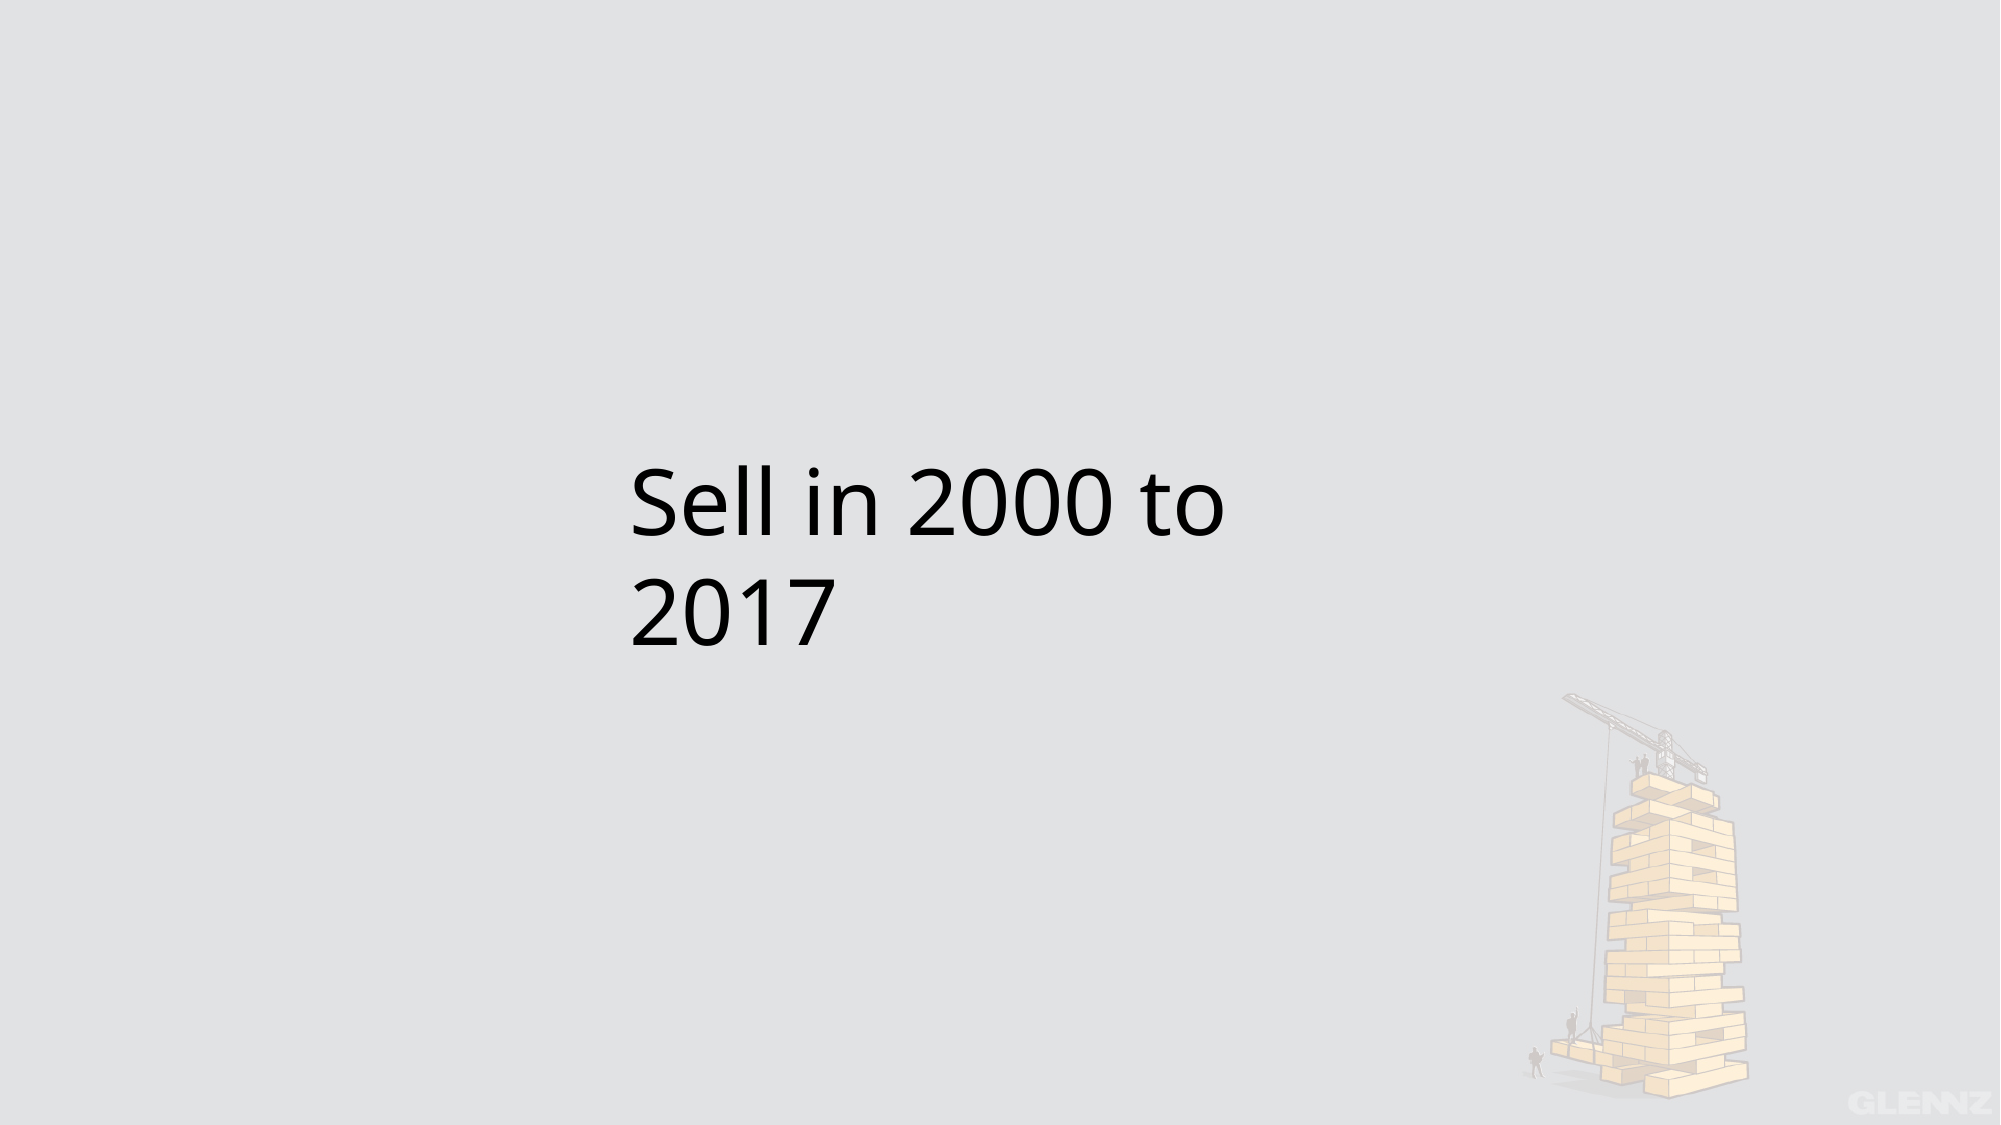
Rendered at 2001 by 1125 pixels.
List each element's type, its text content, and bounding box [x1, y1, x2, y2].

text_box Sell in 2000 to 2017 [614, 436, 1386, 671]
